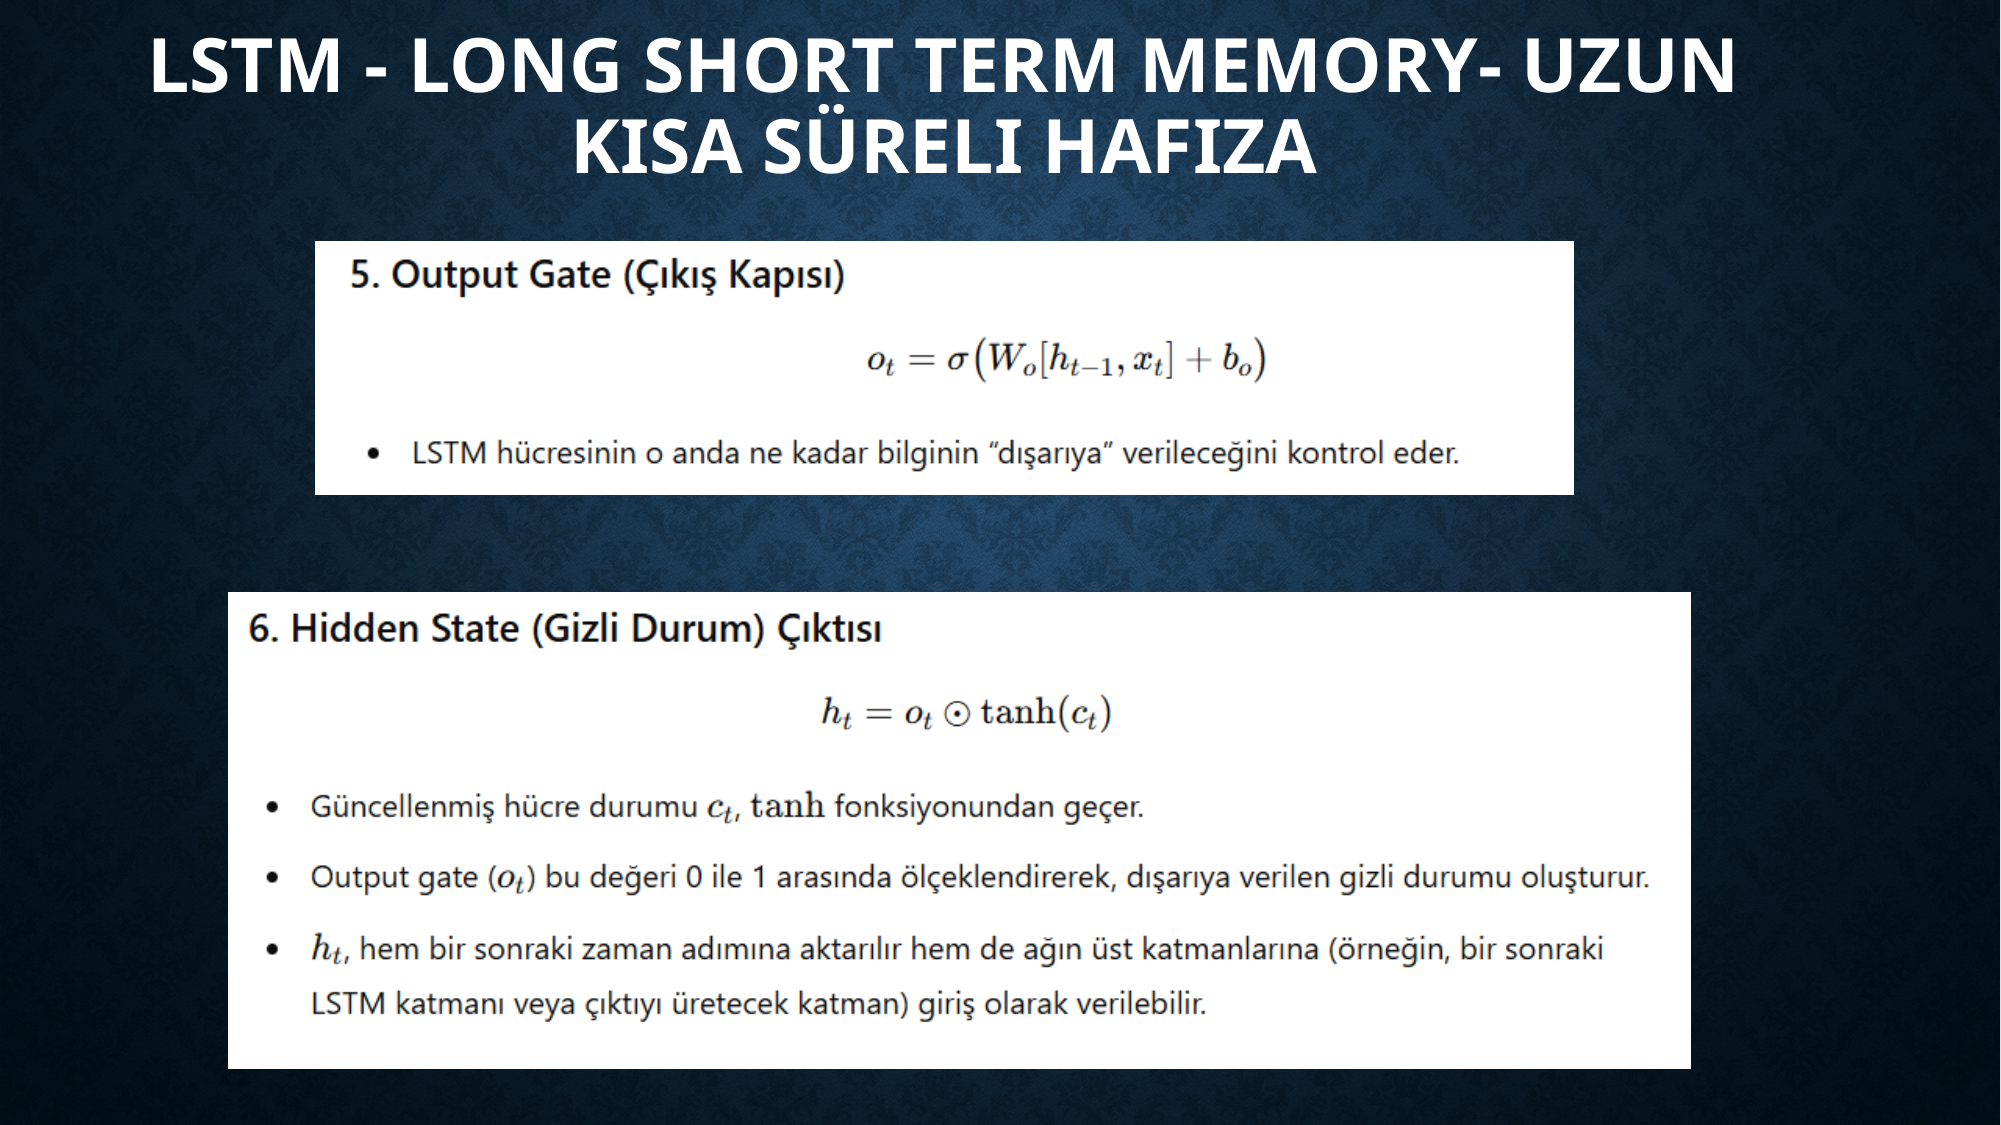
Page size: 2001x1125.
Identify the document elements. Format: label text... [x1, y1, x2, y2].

title LSTM - Long Short Term Memory- Uzun Kısa Süreli Hafıza [95, 0, 1794, 218]
picture [227, 591, 1692, 1070]
picture [314, 241, 1574, 496]
